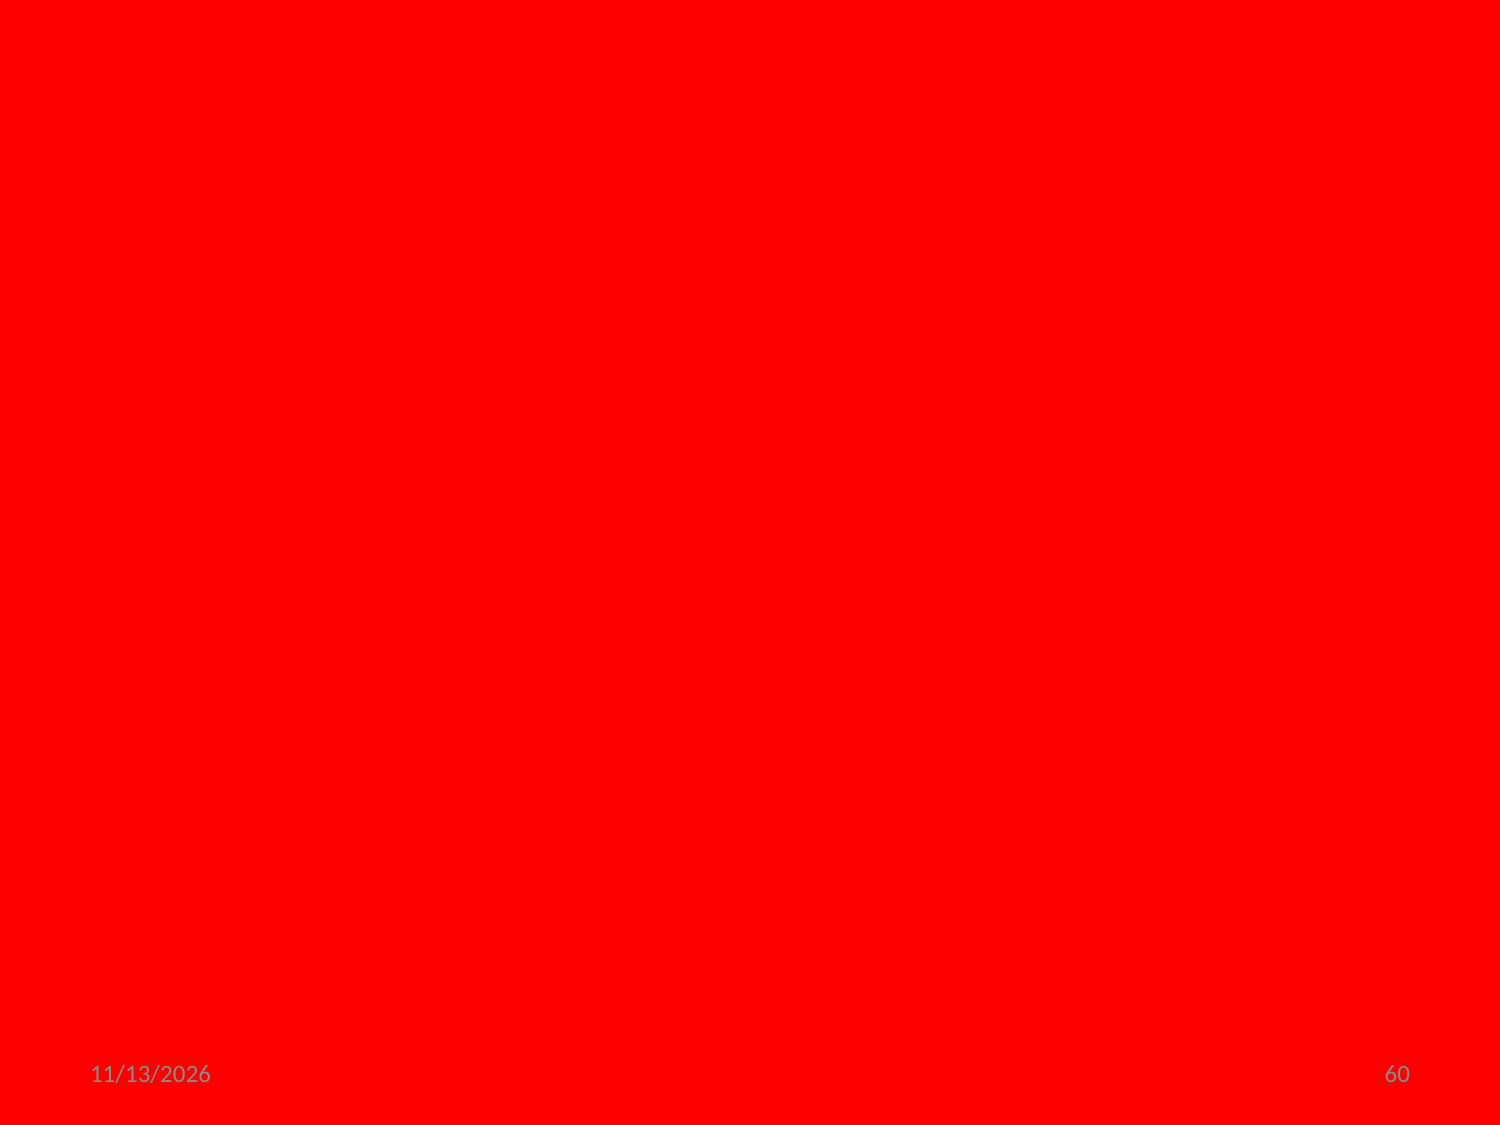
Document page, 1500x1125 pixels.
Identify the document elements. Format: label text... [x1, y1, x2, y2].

slide_number 60 [1074, 1042, 1425, 1103]
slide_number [75, 1042, 425, 1103]
